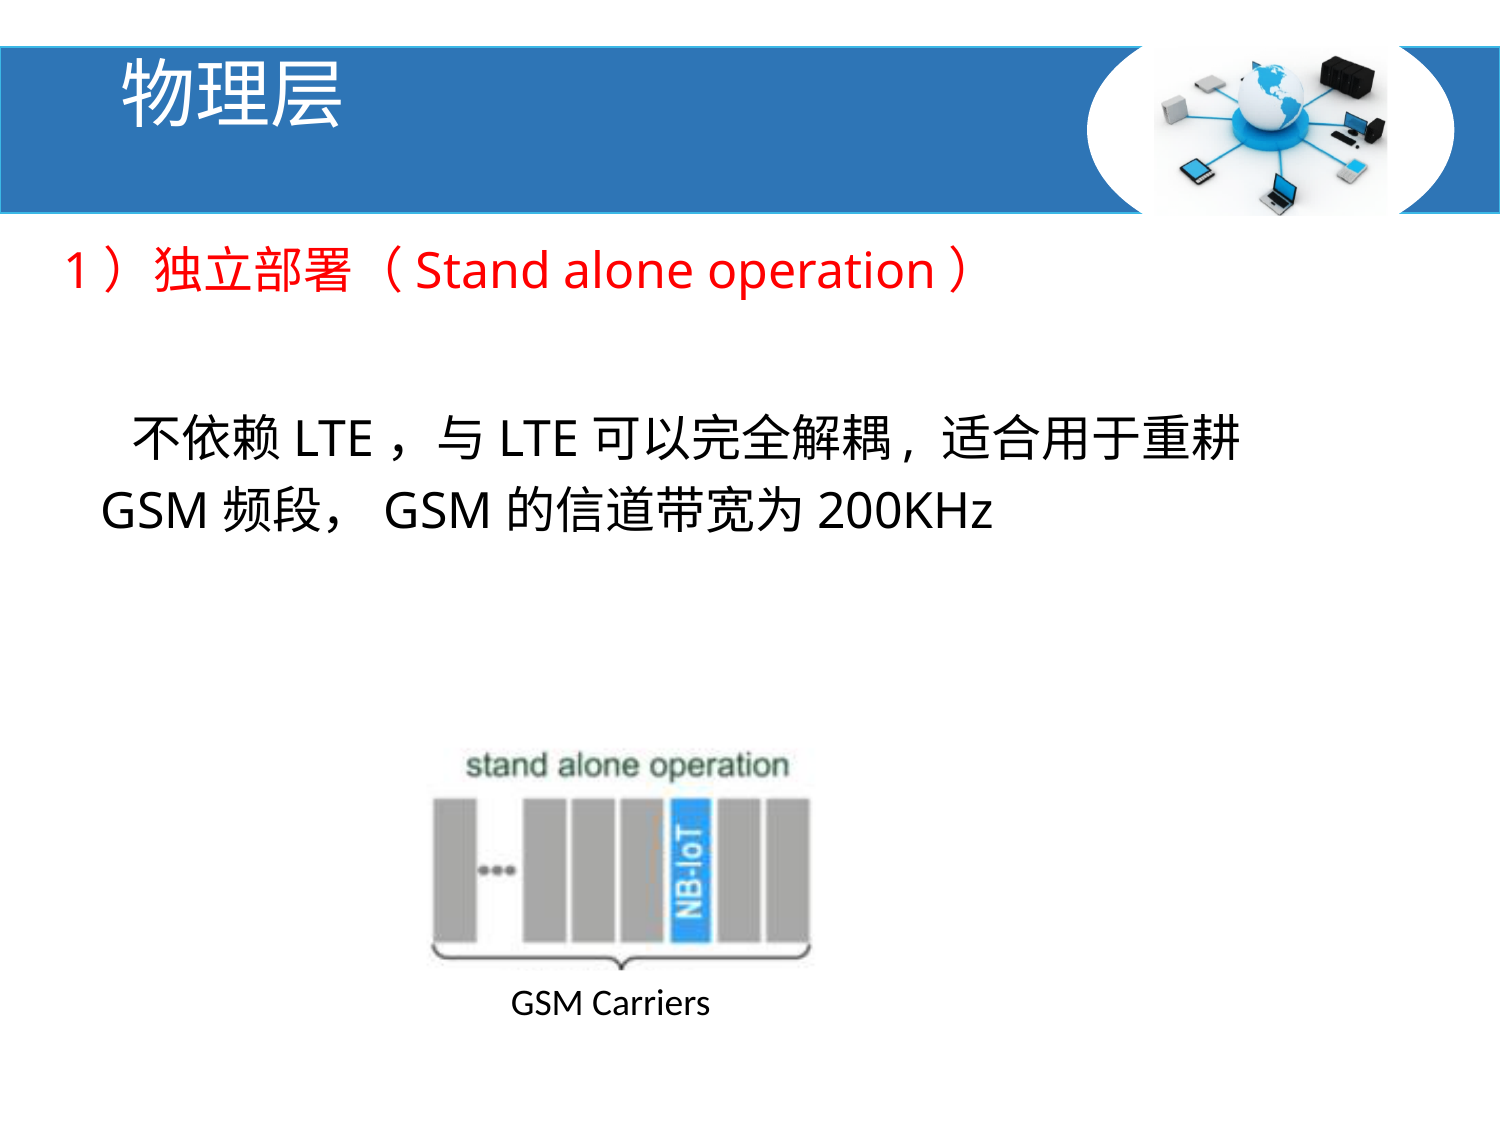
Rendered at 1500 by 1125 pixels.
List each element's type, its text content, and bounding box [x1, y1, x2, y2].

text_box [360, 723, 832, 1077]
text_box 1）独立部署（Stand alone operation） 不依赖LTE，与LTE可以完全解耦, 适合用于重耕GSM频段，GSM的信道带宽为200KHz [48, 237, 1327, 547]
title 物理层 [105, 56, 1060, 220]
picture [1154, 46, 1388, 216]
